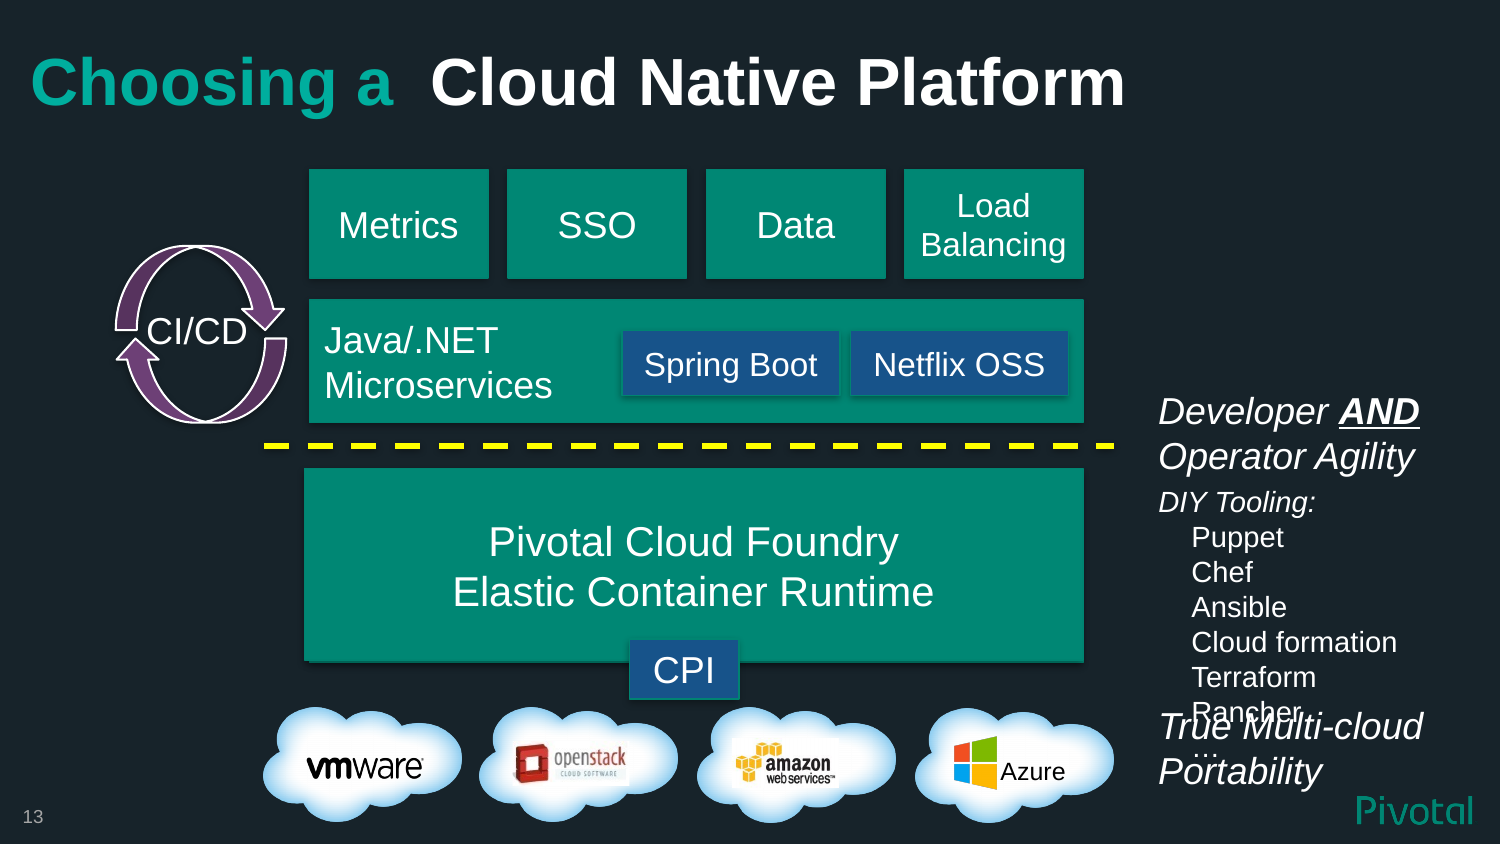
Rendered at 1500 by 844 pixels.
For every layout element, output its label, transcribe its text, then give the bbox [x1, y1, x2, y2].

text_box Choosing a [15, 23, 429, 165]
text_box Developer AND Operator Agility True Multi-cloud Portability [1143, 379, 1449, 800]
text_box Java/.NET Microservices [309, 299, 1084, 423]
picture [1357, 796, 1478, 825]
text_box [309, 470, 1084, 663]
text_box Pivotal Cloud Foundry Elastic Container Runtime [304, 468, 1084, 475]
title Building a Cloud Native Platform [429, 23, 1425, 165]
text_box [621, 330, 1069, 396]
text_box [114, 245, 287, 423]
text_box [262, 707, 1114, 828]
text_box 13 [7, 797, 70, 843]
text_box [309, 169, 1084, 279]
text_box CPI [629, 671, 740, 700]
